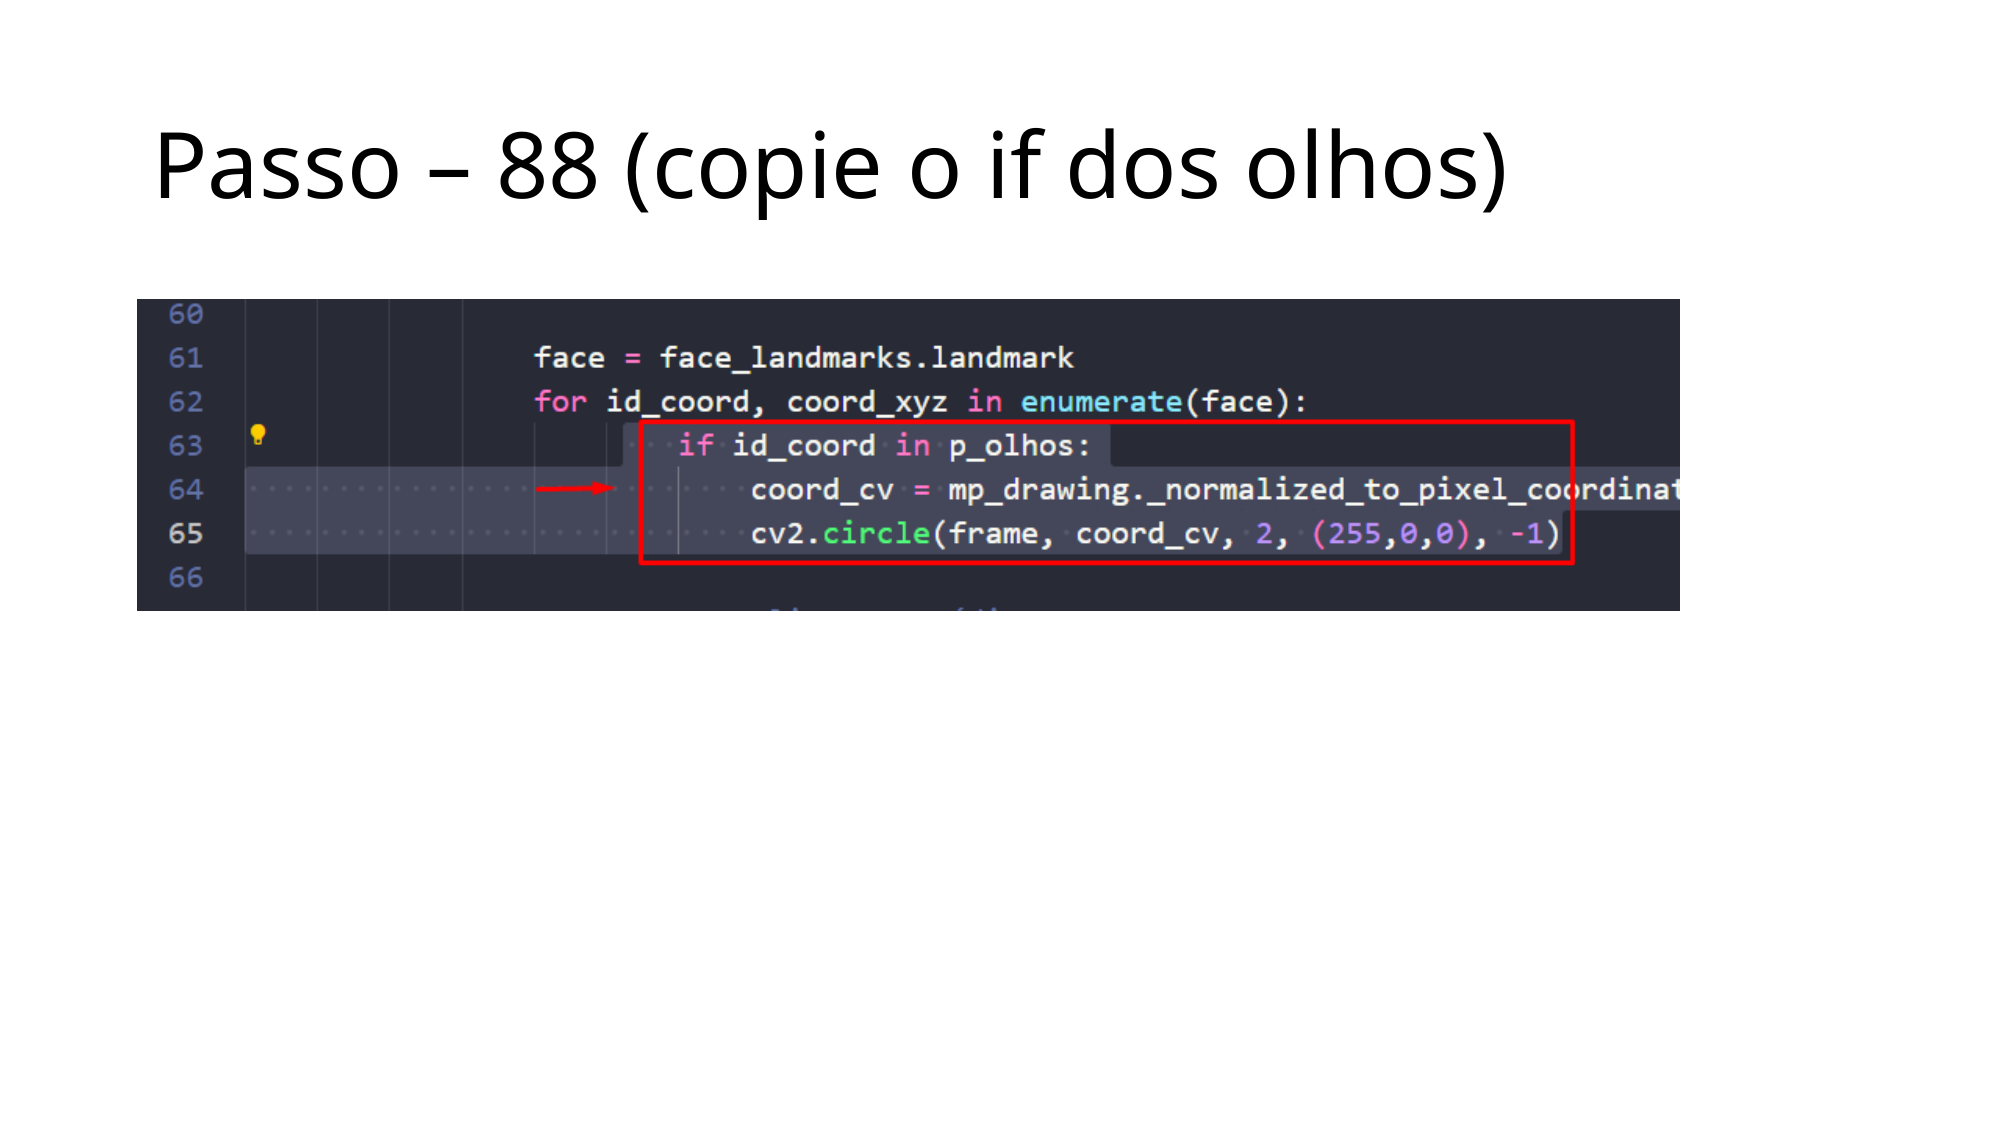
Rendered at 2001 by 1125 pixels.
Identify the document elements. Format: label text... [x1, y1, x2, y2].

picture [137, 299, 1680, 611]
title Passo – 88 (copie o if dos olhos) [137, 59, 1863, 278]
